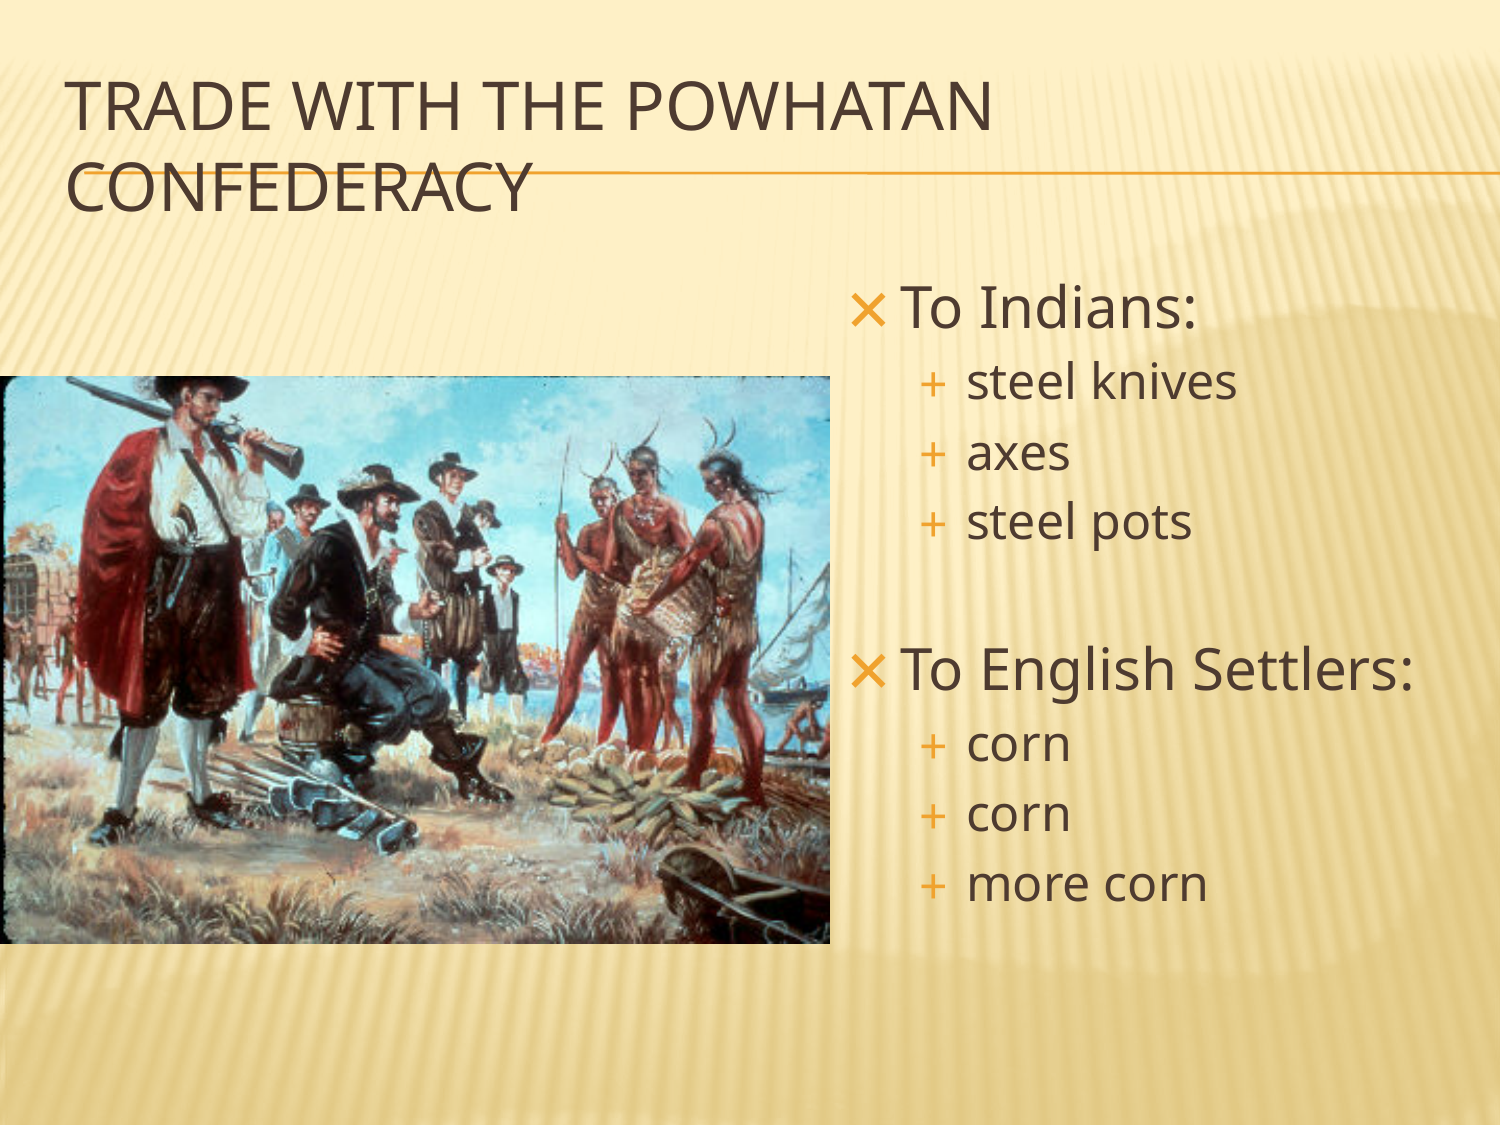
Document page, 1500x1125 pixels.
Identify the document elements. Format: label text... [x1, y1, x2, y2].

picture [0, 0, 1500, 1125]
list To Indians: steel knives axes steel pots To English Settlers: corn corn more corn [829, 262, 1475, 1038]
title TRADE WITH THE POWHATAN CONFEDERACY [49, 75, 1475, 213]
